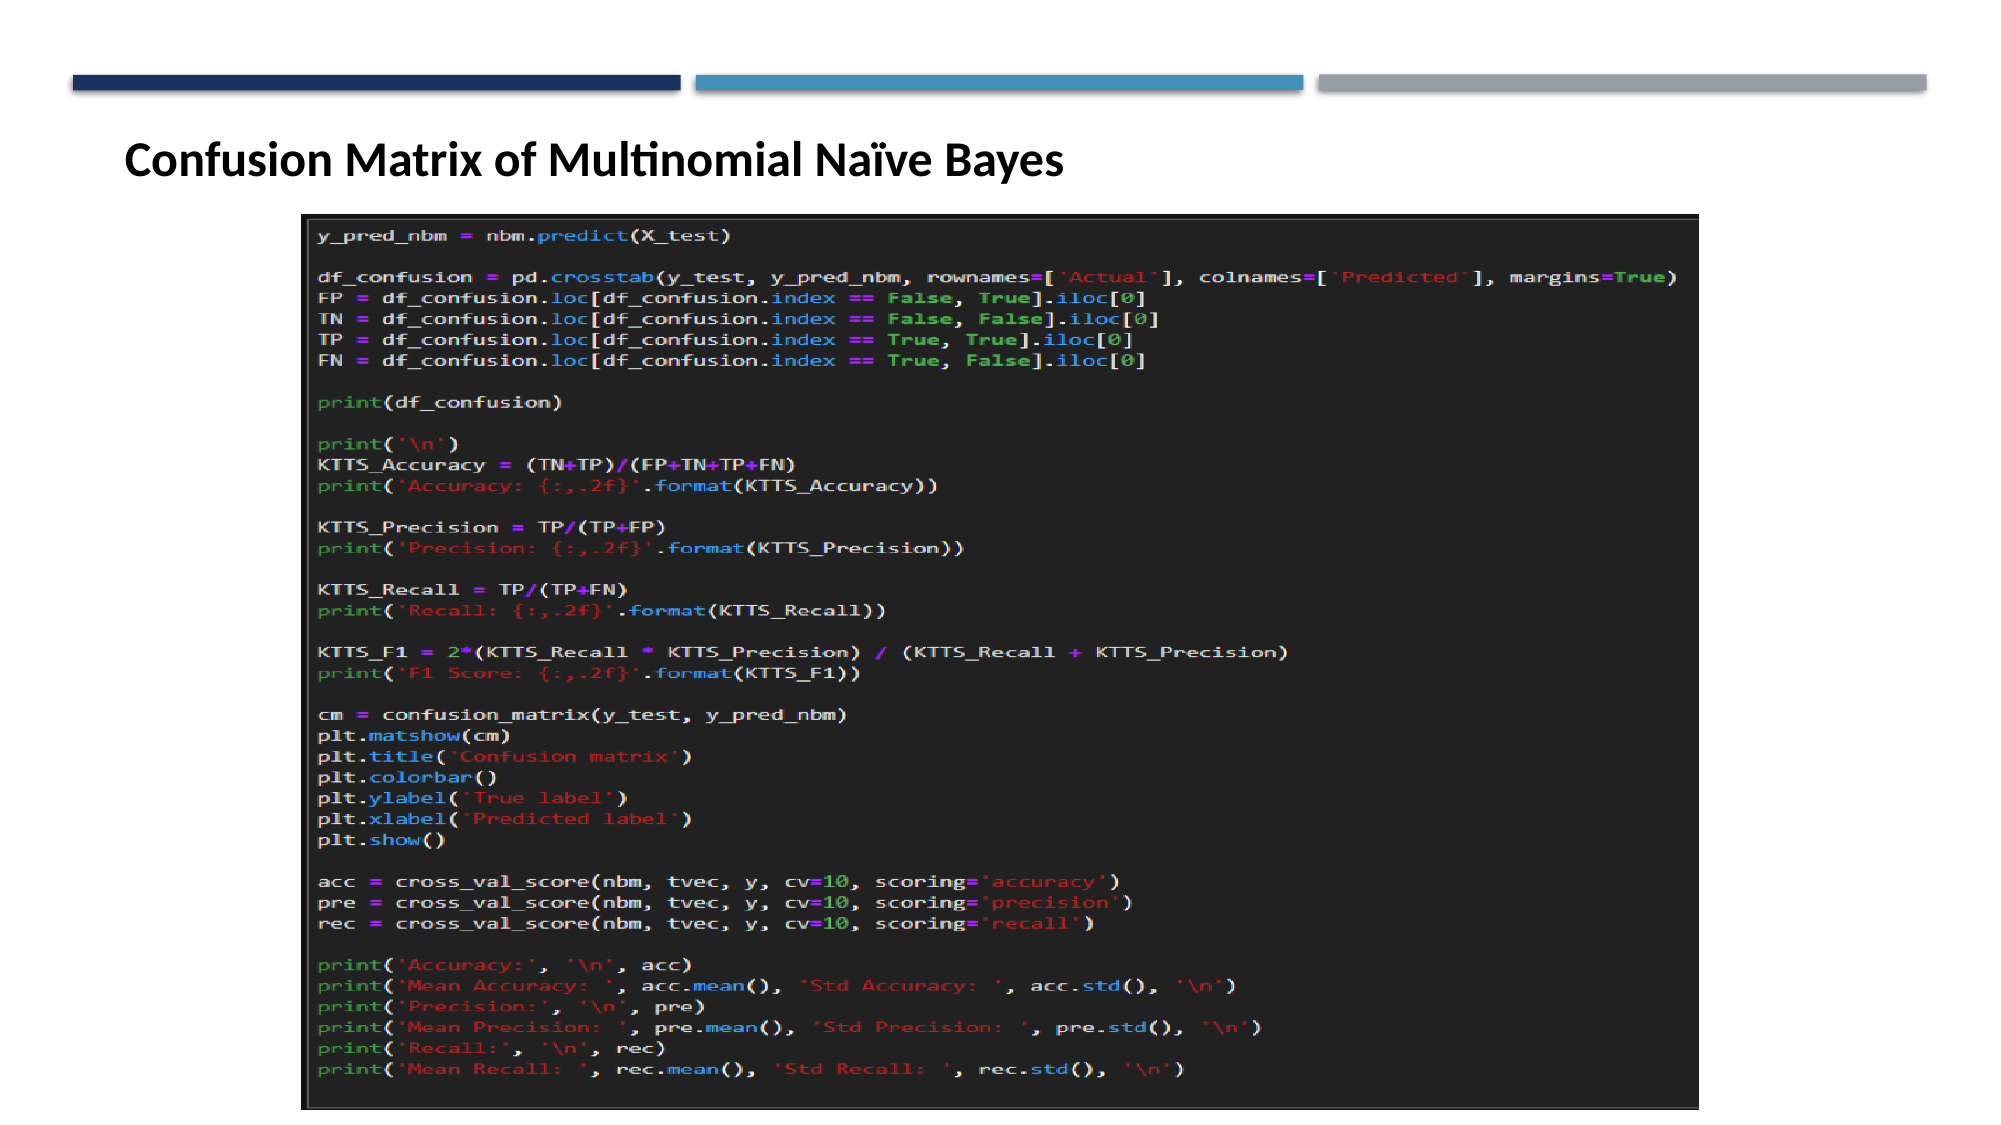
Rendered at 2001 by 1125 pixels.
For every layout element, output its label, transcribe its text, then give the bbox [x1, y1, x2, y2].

text_box Confusion Matrix of Multinomial Naïve Bayes [109, 118, 1888, 194]
picture [301, 213, 1699, 1110]
